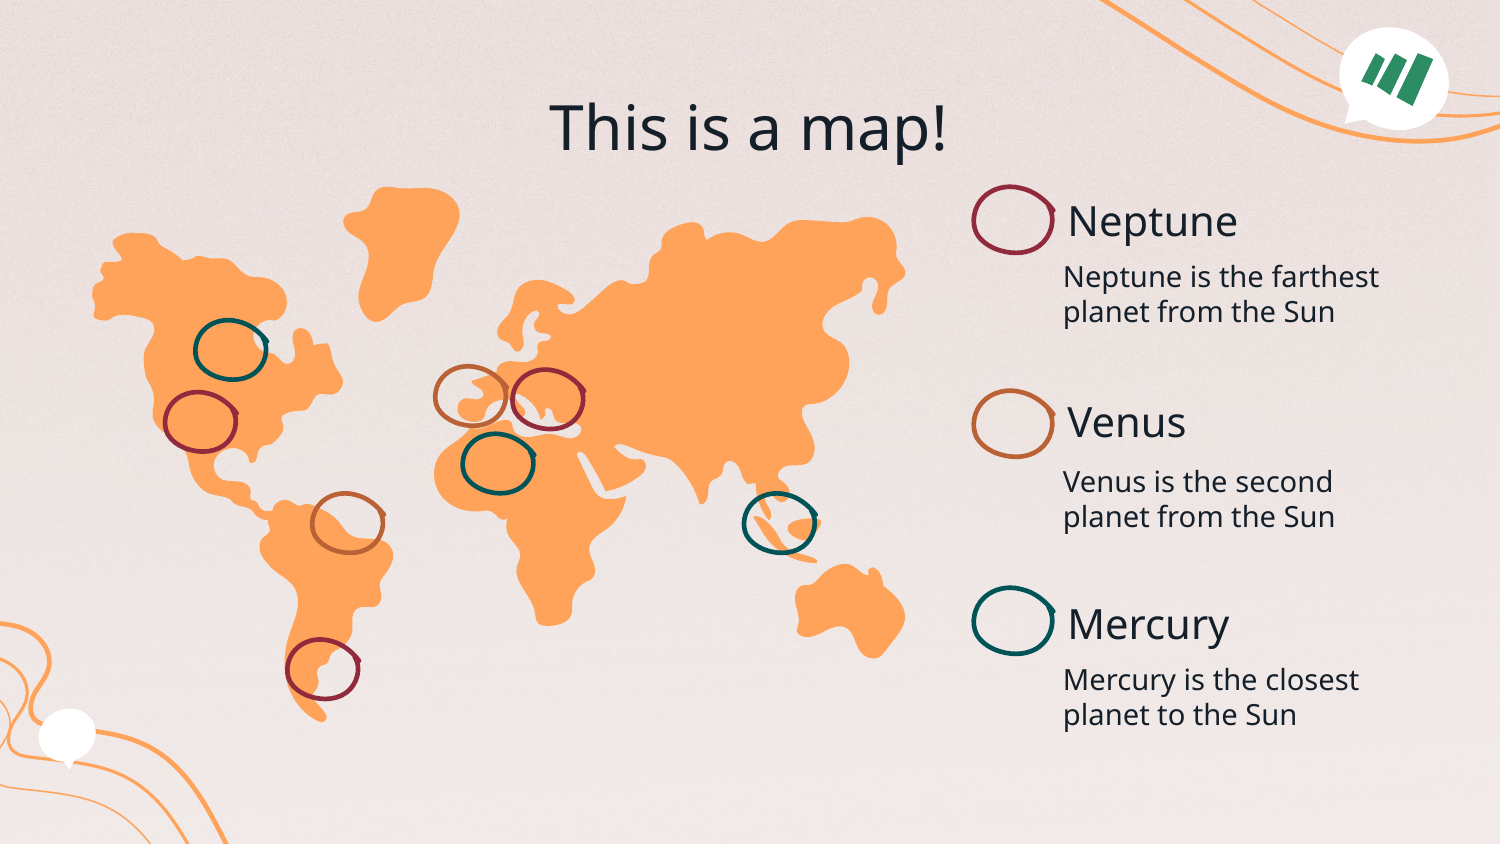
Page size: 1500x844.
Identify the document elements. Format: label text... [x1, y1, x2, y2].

text_box [973, 587, 1054, 654]
subtitle Mercury [1052, 582, 1380, 645]
subtitle Venus is the second planet from the Sun [1047, 448, 1398, 555]
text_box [0, 0, 1500, 844]
subtitle Mercury is the closest planet to the Sun [1047, 645, 1398, 753]
subtitle Neptune is the farthest planet from the Sun [1047, 243, 1398, 350]
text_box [1321, 8, 1468, 150]
text_box [973, 390, 1054, 457]
subtitle Neptune [1052, 179, 1380, 243]
subtitle Venus [1052, 381, 1380, 448]
title This is a map! [118, 72, 1381, 167]
text_box [38, 708, 96, 770]
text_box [91, 186, 907, 723]
text_box [973, 186, 1054, 253]
